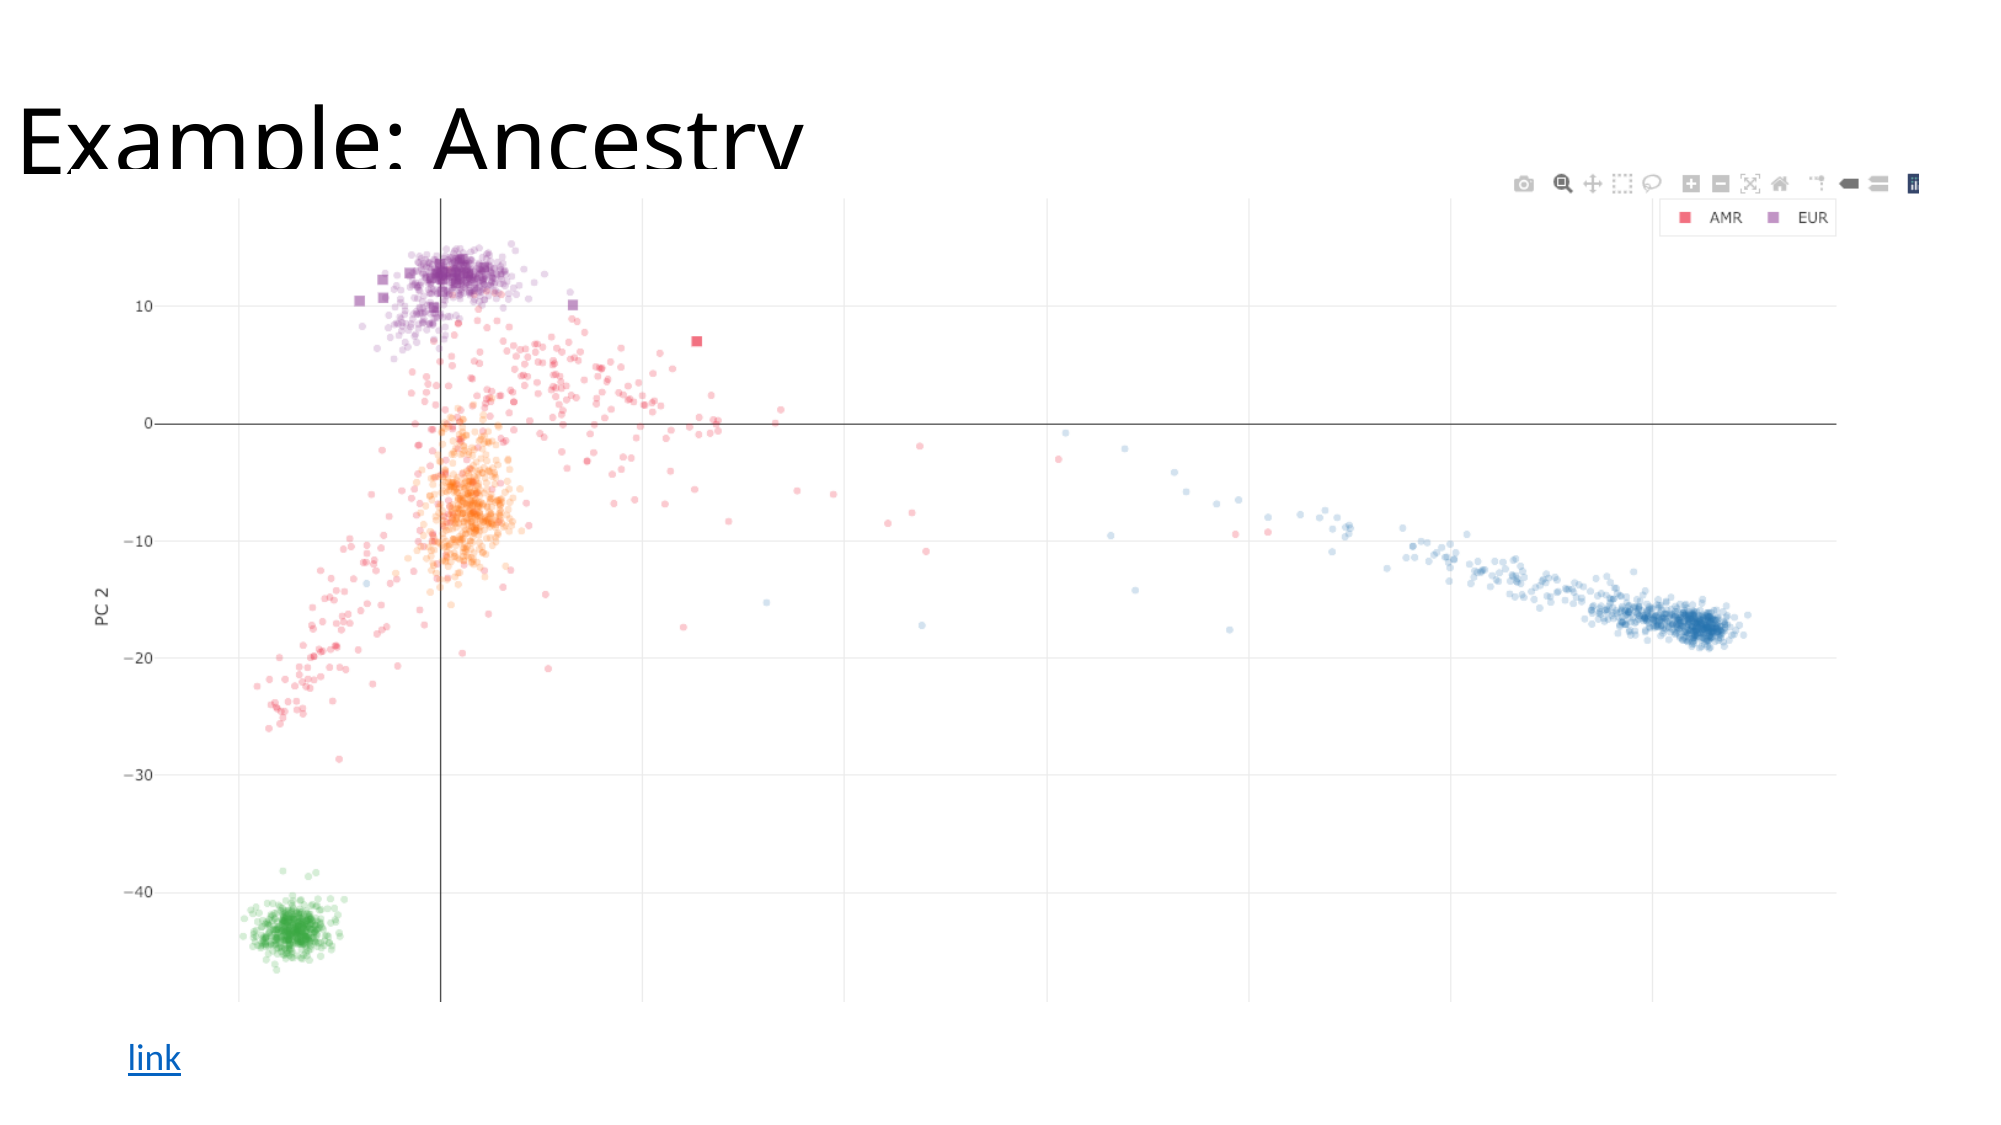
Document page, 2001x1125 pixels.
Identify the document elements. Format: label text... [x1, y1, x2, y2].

picture [71, 169, 1919, 1002]
text_box link [113, 1025, 197, 1086]
title Example: Ancestry [0, 36, 1725, 254]
